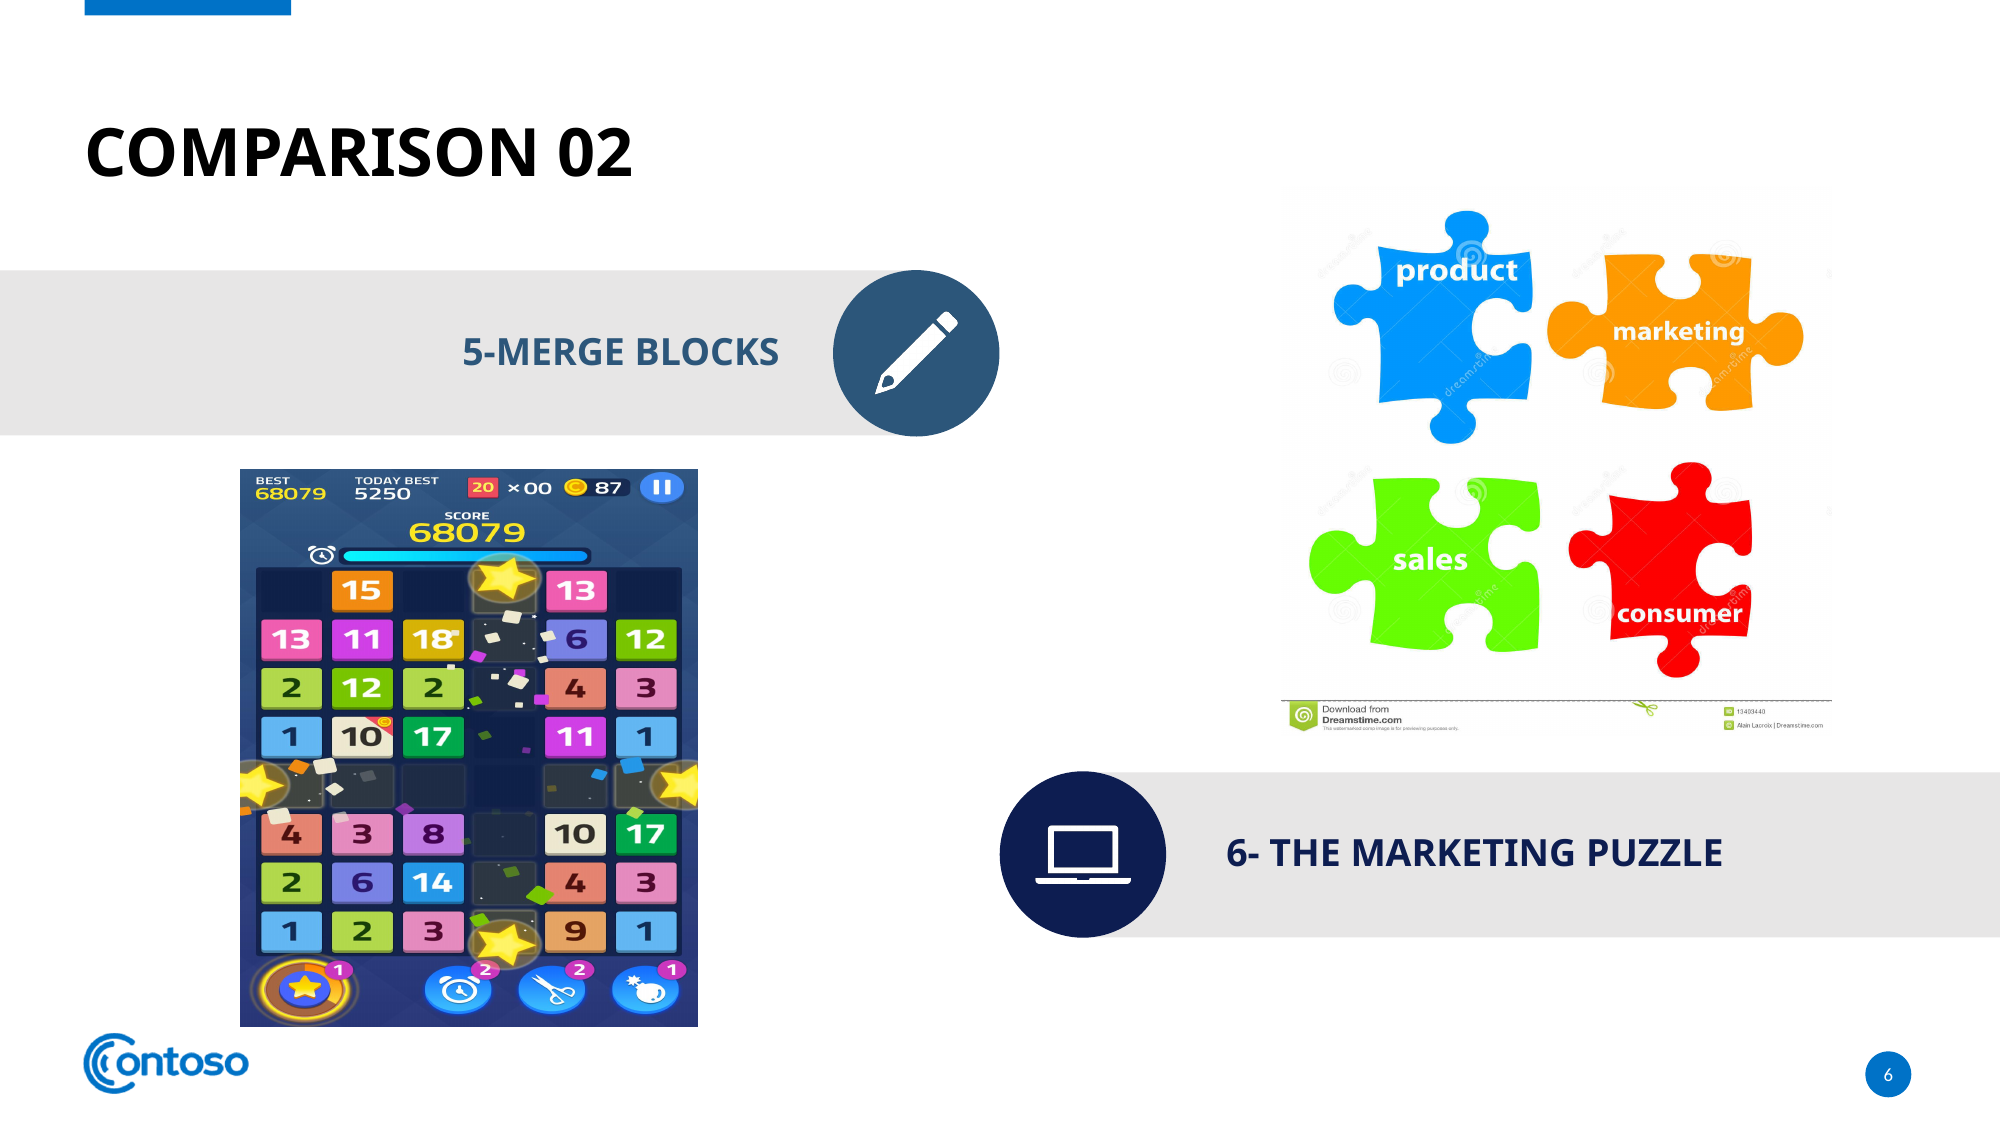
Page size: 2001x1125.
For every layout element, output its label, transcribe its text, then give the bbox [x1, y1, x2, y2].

list 5-Merge Blocks [214, 312, 780, 394]
picture [1033, 804, 1133, 905]
picture [866, 303, 966, 403]
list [1281, 186, 1832, 736]
slide_number 6 [1864, 1059, 1913, 1090]
picture [77, 1027, 254, 1095]
title Comparison 02 [84, 40, 1914, 192]
list 6- The Marketing Puzzle [1226, 814, 1792, 896]
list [240, 469, 698, 1027]
